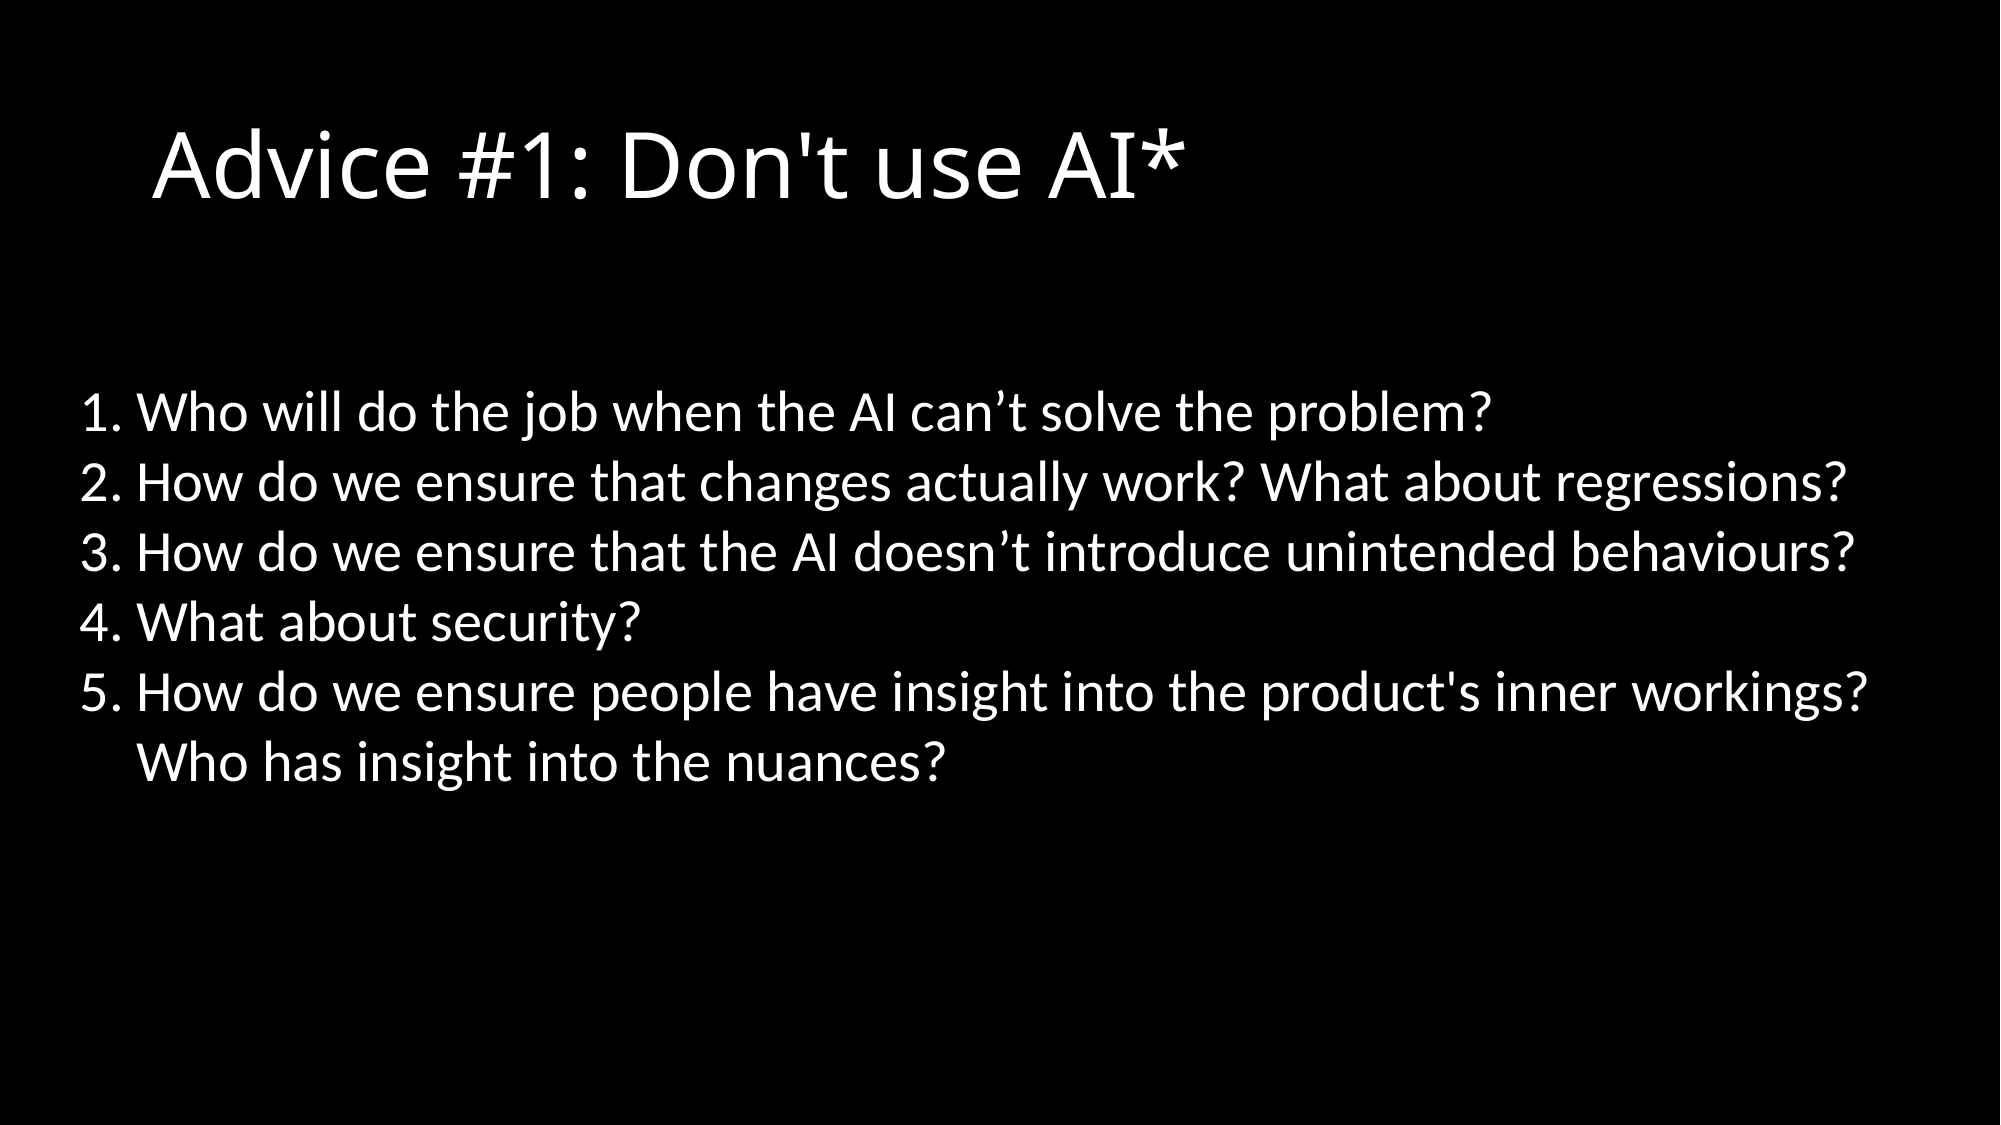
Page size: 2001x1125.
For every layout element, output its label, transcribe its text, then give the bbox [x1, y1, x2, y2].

text_box Who will do the job when the AI can’t solve the problem? How do we ensure that changes actually work? What about regressions? How do we ensure that the AI doesn’t introduce unintended behaviours? What about security? How do we ensure people have insight into the product's inner workings? Who has insight into the nuances? [65, 365, 1982, 801]
title Advice #1: Don't use AI* [137, 59, 1863, 278]
